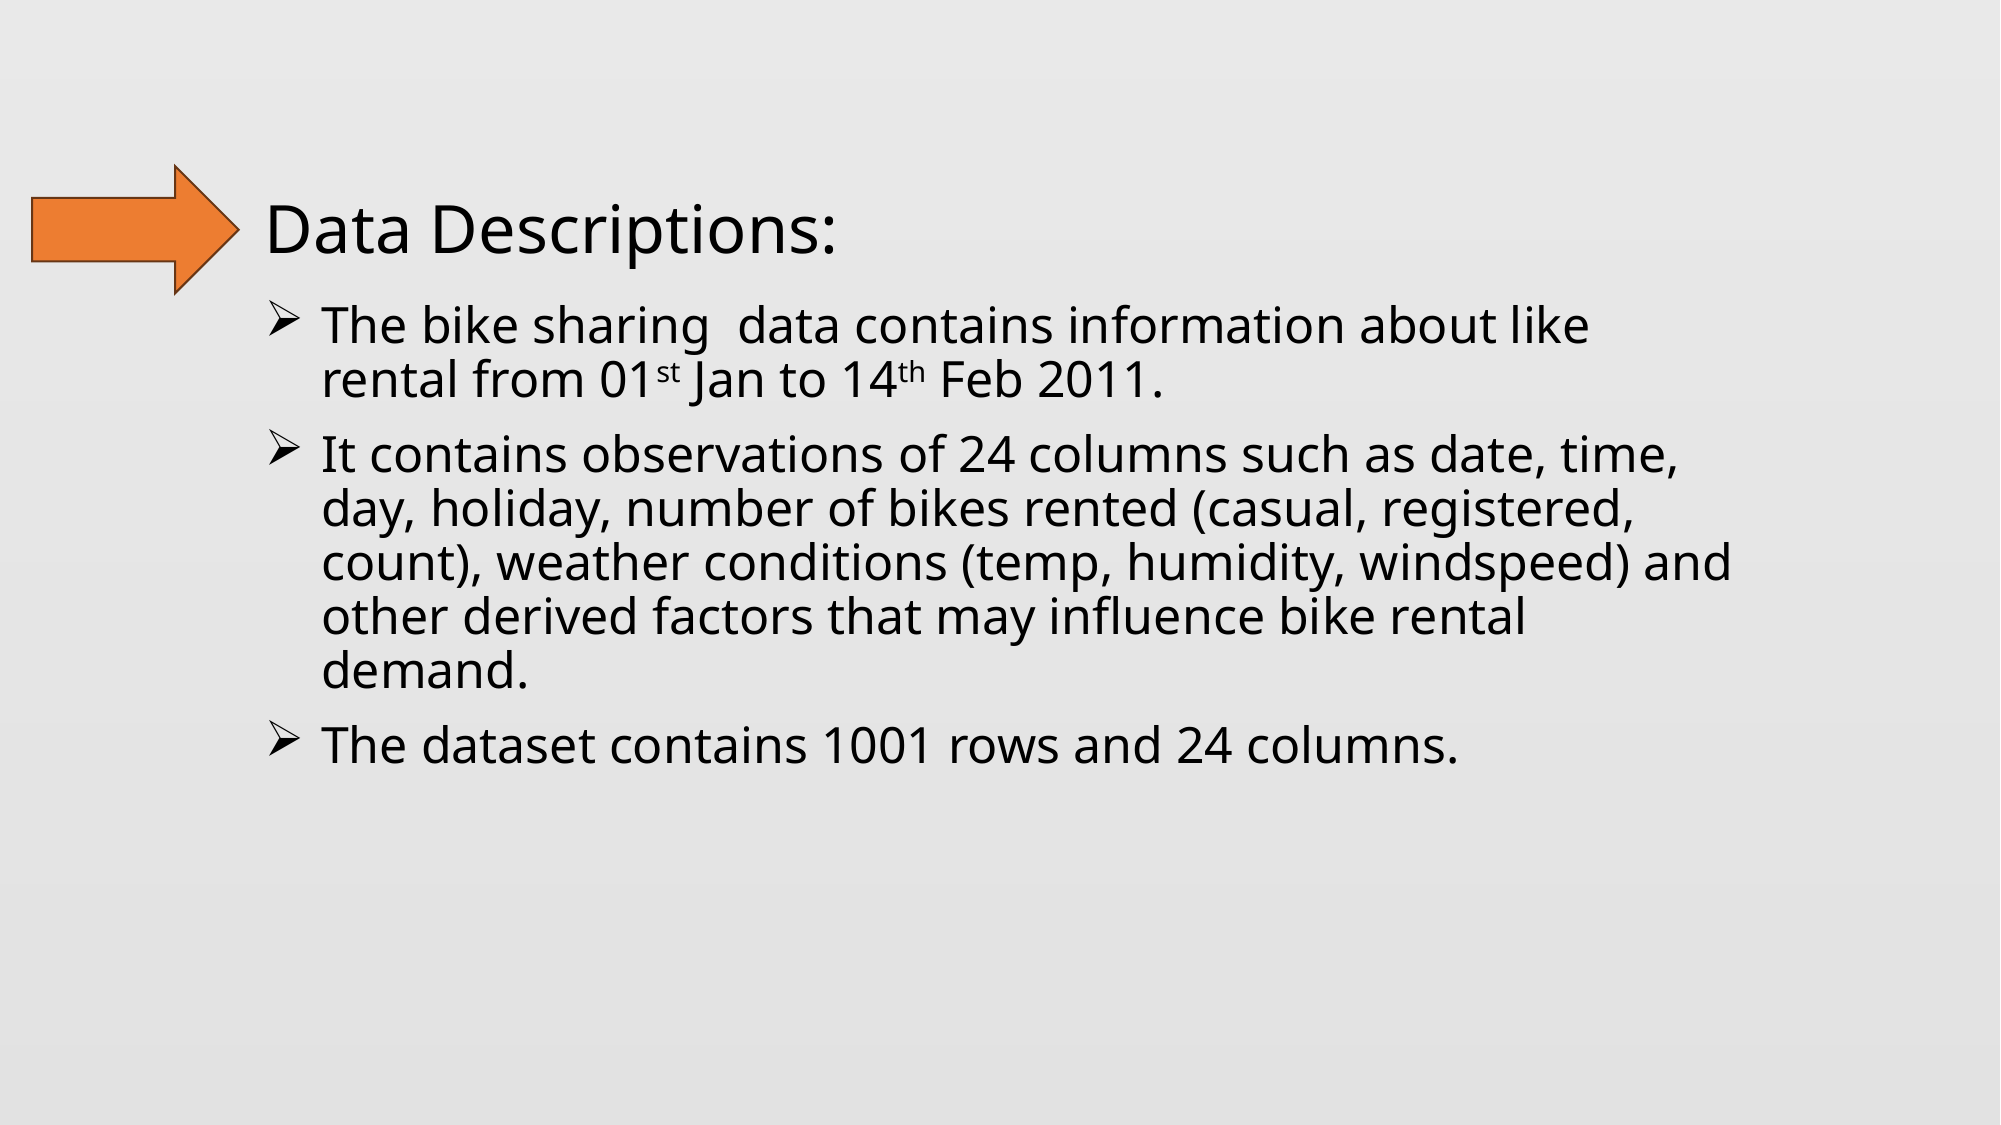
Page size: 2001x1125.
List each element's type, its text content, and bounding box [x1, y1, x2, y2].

subtitle The bike sharing data contains information about like rental from 01st Jan to 14th Feb 2011. It contains observations of 24 columns such as date, time, day, holiday, number of bikes rented (casual, registered, count), weather conditions (temp, humidity, windspeed) and other derived factors that may influence bike rental demand. The dataset contains 1001 rows and 24 columns. [249, 293, 1750, 863]
title Data Descriptions: [249, 184, 1750, 276]
text_box [31, 163, 241, 296]
